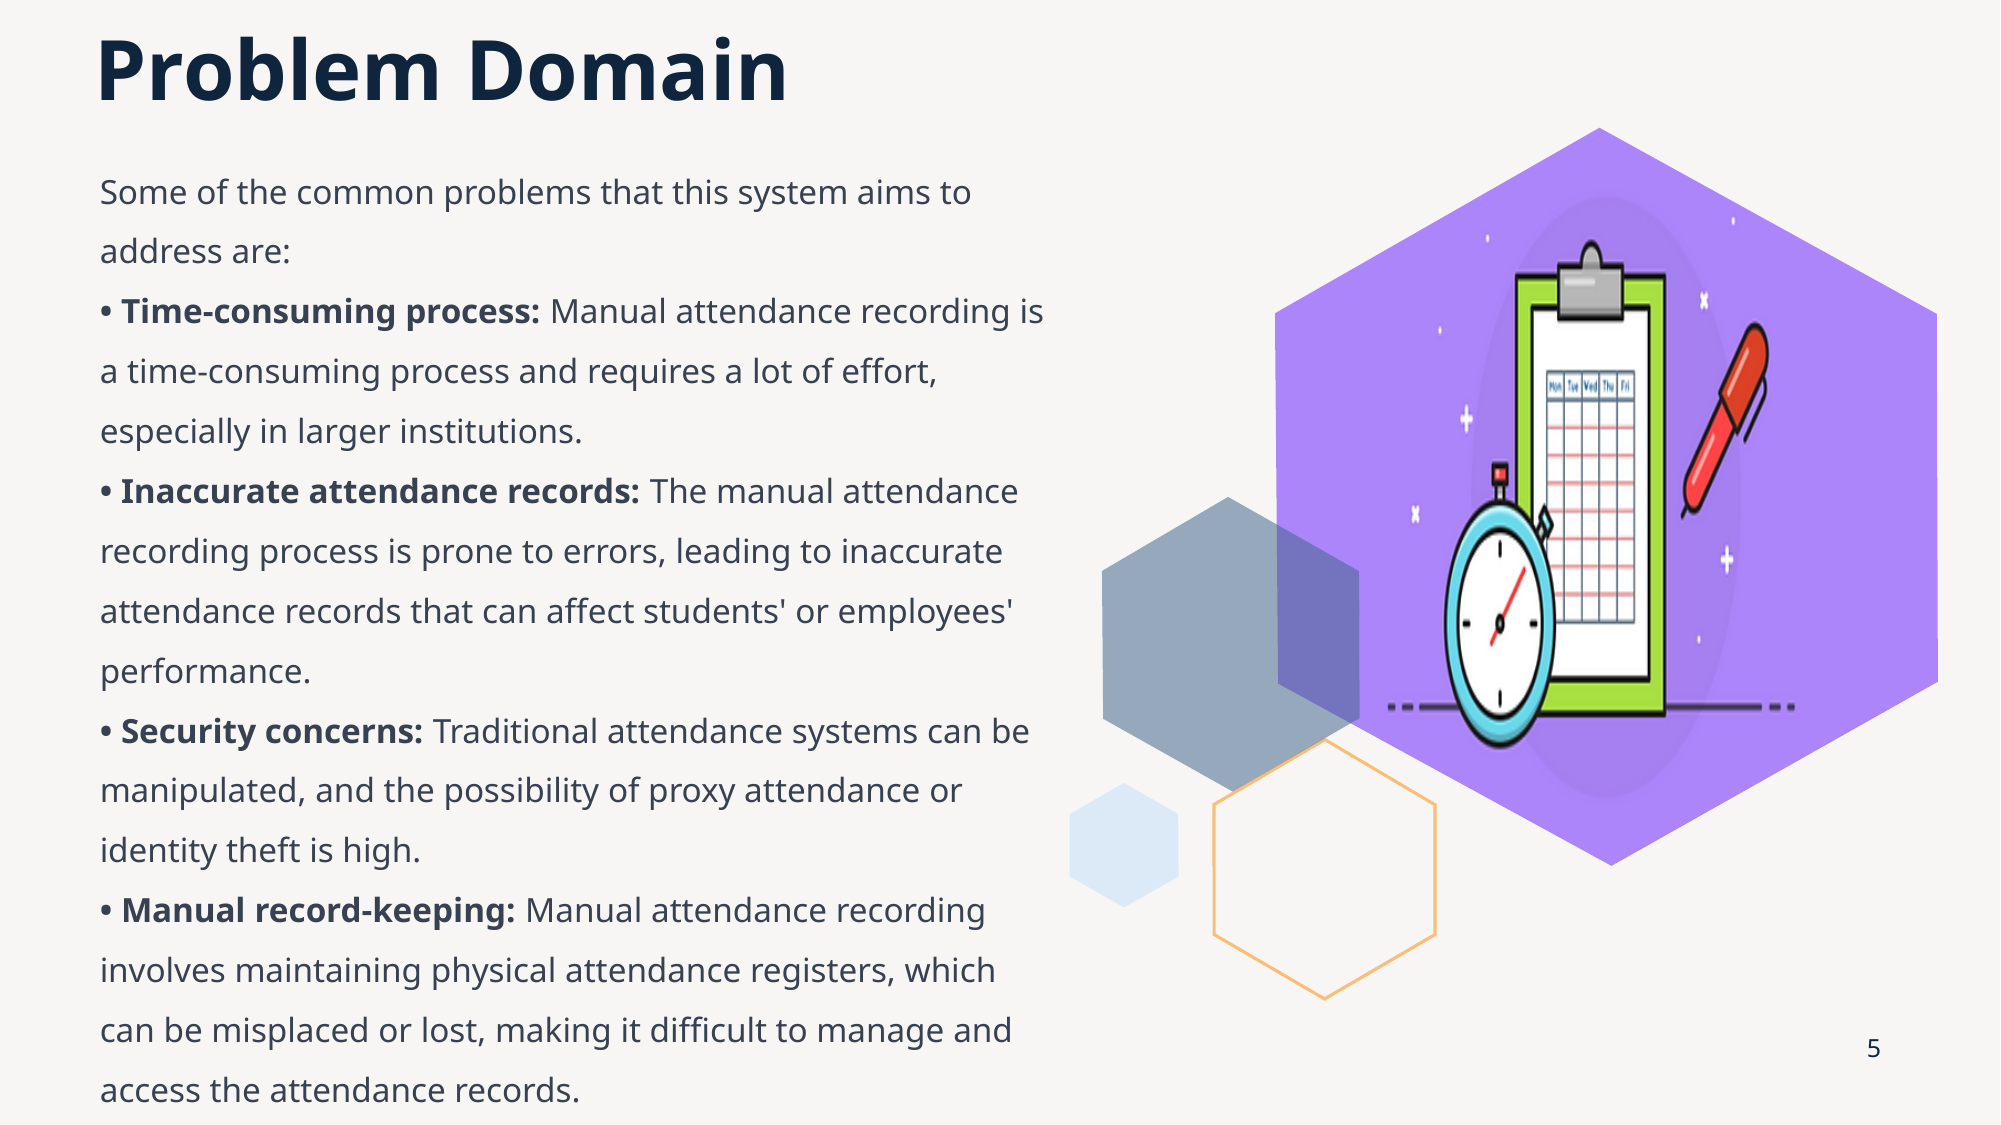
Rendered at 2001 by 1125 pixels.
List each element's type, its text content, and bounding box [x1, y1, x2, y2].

slide_number 5 [1836, 1020, 1912, 1080]
title Problem Domain [79, 21, 1691, 144]
picture [1101, 127, 1938, 866]
list Some of the common problems that this system aims to address are: • Time-consuming process: Manual attendance recording is a time-consuming process and requires a lot of effort, especially in larger institutions. • Inaccurate attendance records: The manual attendance recording process is prone to errors, leading to inaccurate attendance records that can affect students' or employees' performance. • Security concerns: Traditional attendance systems can be manipulated, and the possibility of proxy attendance or identity theft is high. • Manual record-keeping: Manual attendance recording involves maintaining physical attendance registers, which can be misplaced or lost, making it difficult to manage and access the attendance records. • Delayed reporting: Manual attendance recording can result in delayed reporting, making it challenging to identify and address attendance issues promptly. [84, 143, 1070, 1125]
